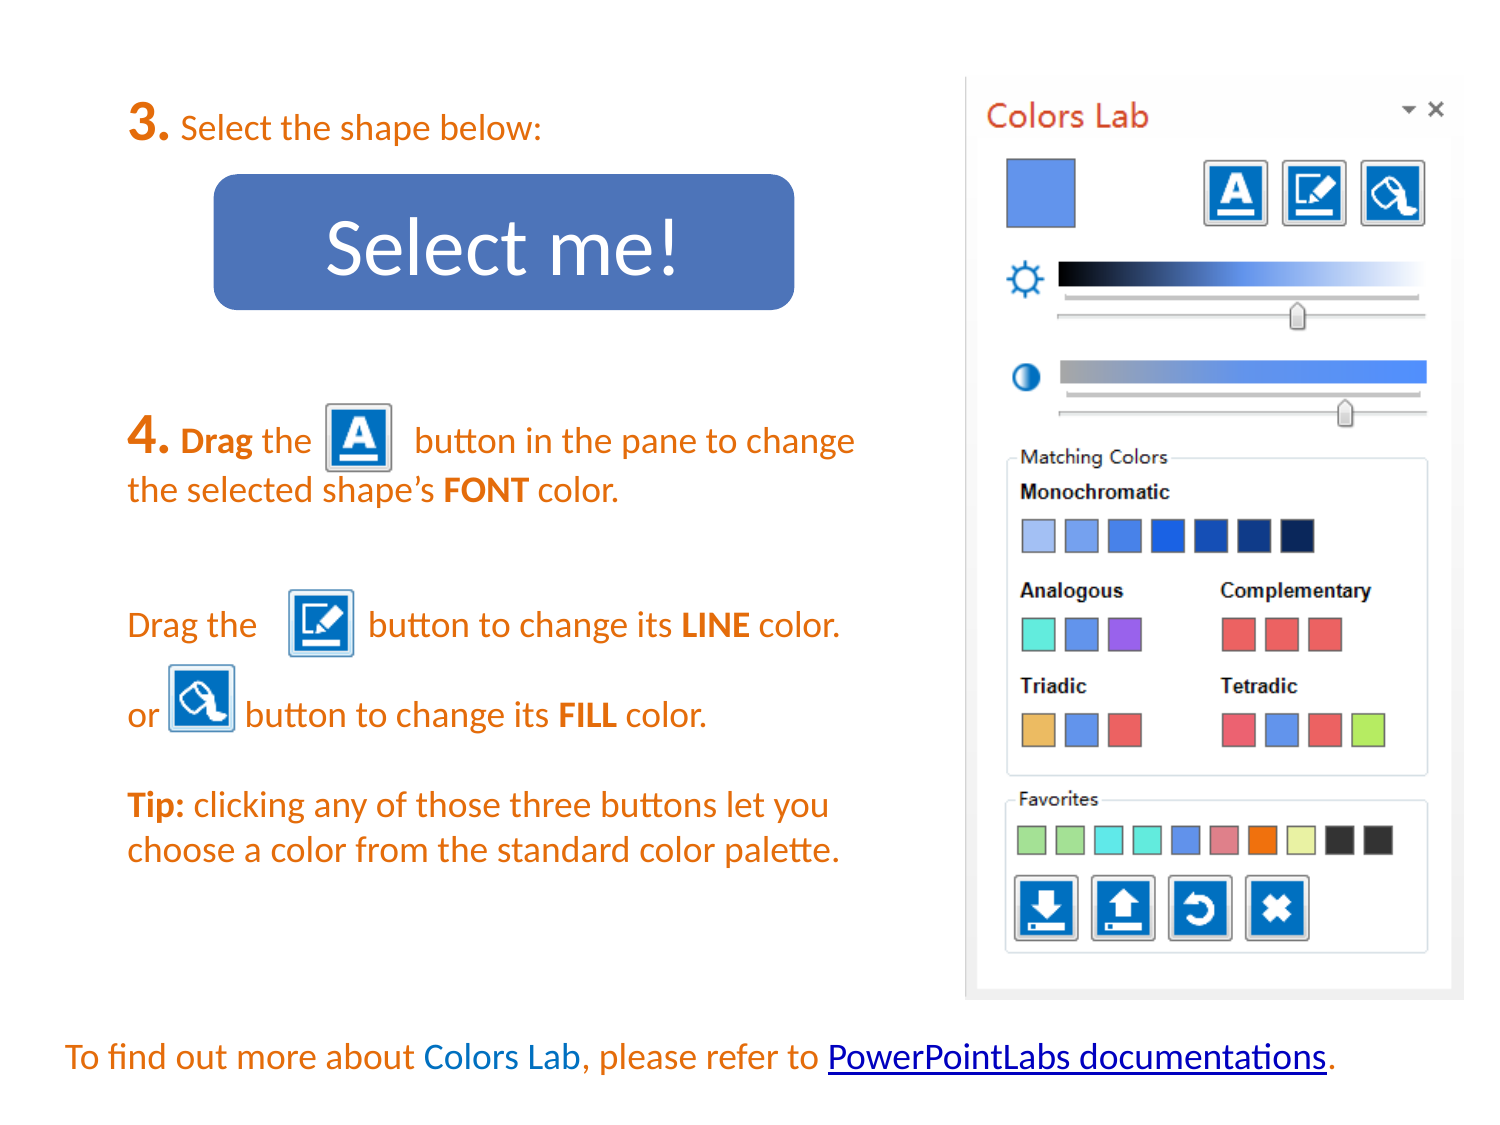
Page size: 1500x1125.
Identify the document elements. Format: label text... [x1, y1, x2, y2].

text_box To find out more about Colors Lab, please refer to PowerPointLabs documentations. [50, 1024, 1463, 1085]
text_box Select me! [213, 174, 795, 311]
text_box 4. Drag the button in the pane to change the selected shape’s FONT color. Drag the button to change its LINE color. or button to change its FILL color. Tip: clicking any of those three buttons let you choose a color from the standard color palette. [112, 387, 925, 878]
picture [324, 402, 394, 474]
picture [964, 74, 1465, 1001]
picture [167, 663, 237, 735]
picture [286, 588, 356, 660]
text_box 3. Select the shape below: [112, 75, 900, 160]
